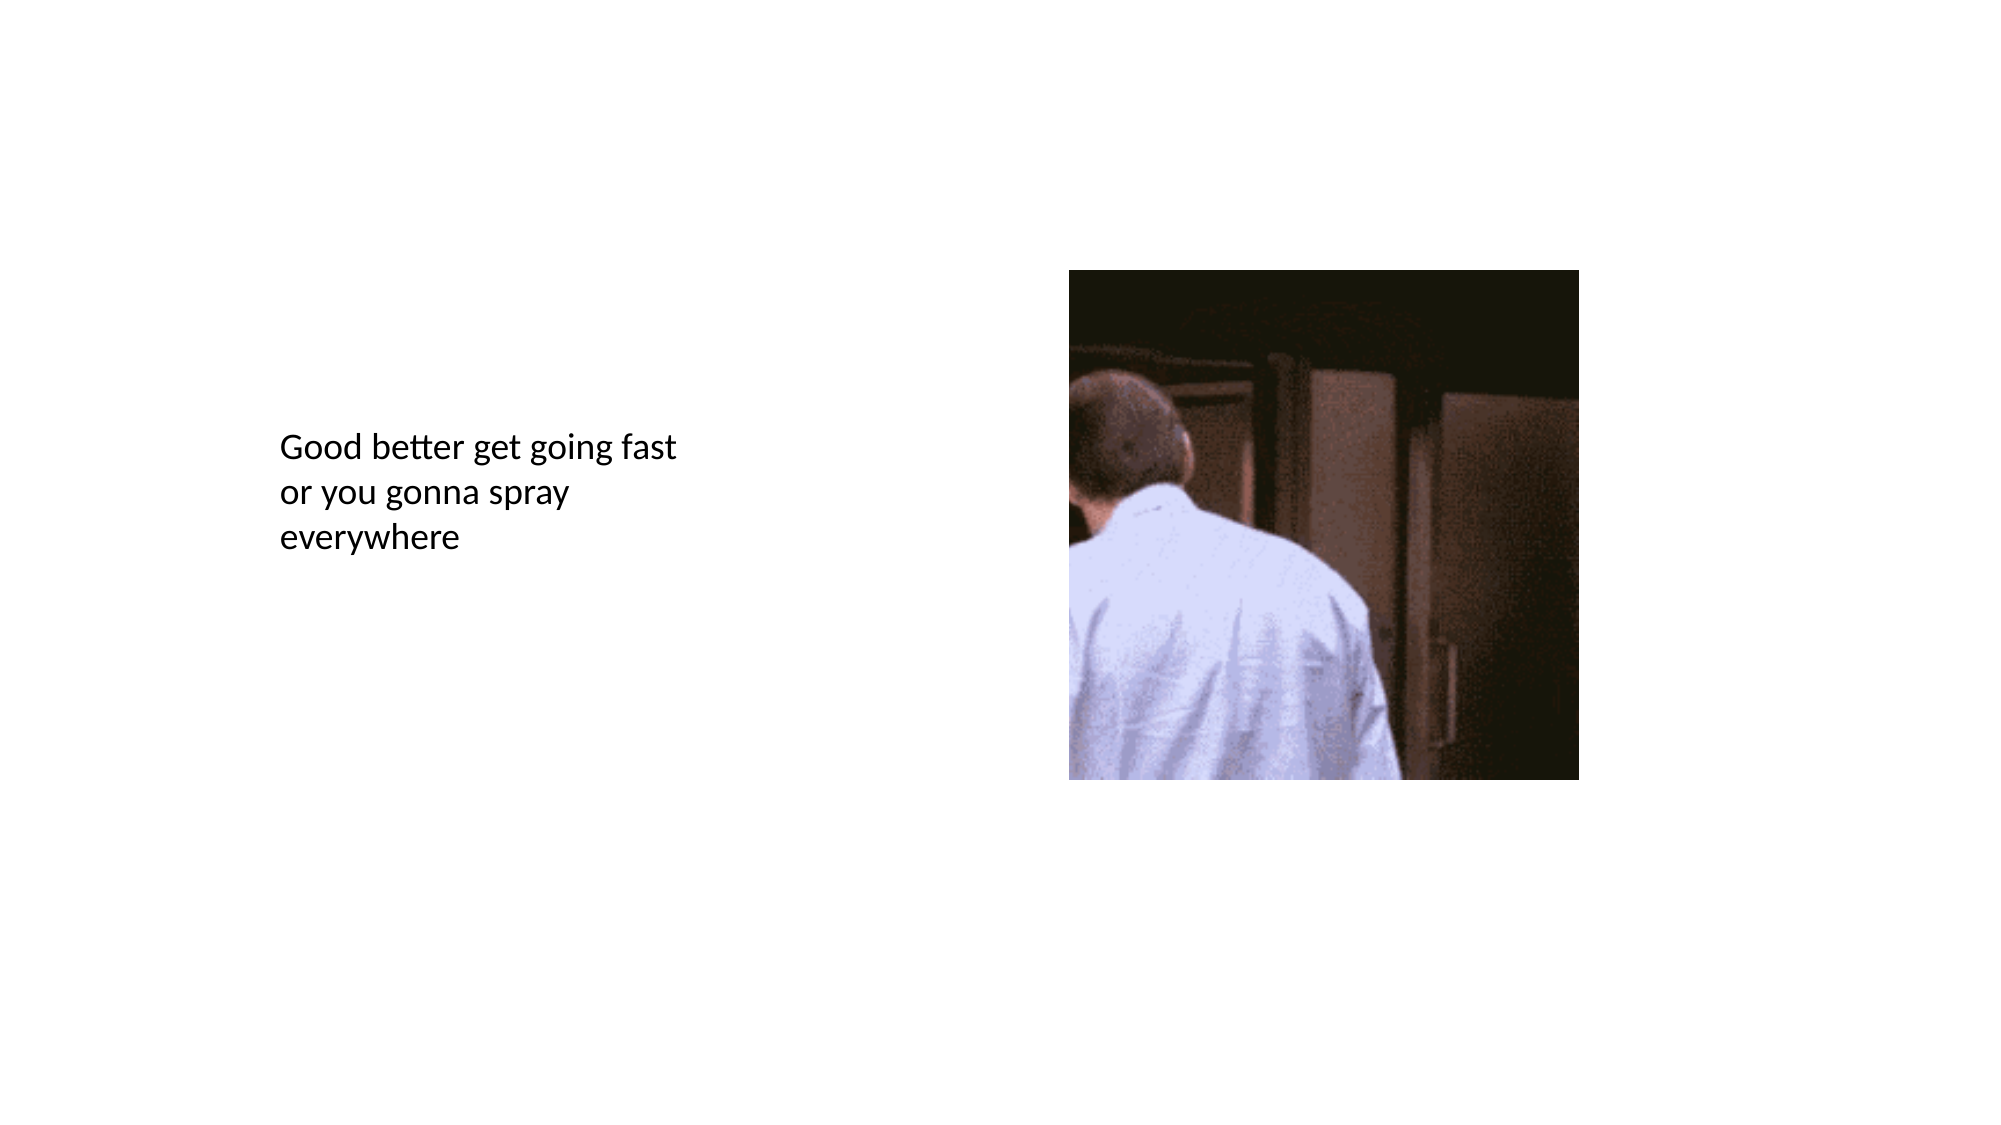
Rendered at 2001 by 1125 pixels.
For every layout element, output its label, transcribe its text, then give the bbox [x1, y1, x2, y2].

picture [1069, 270, 1579, 780]
text_box Good better get going fast or you gonna spray everywhere [264, 414, 715, 565]
